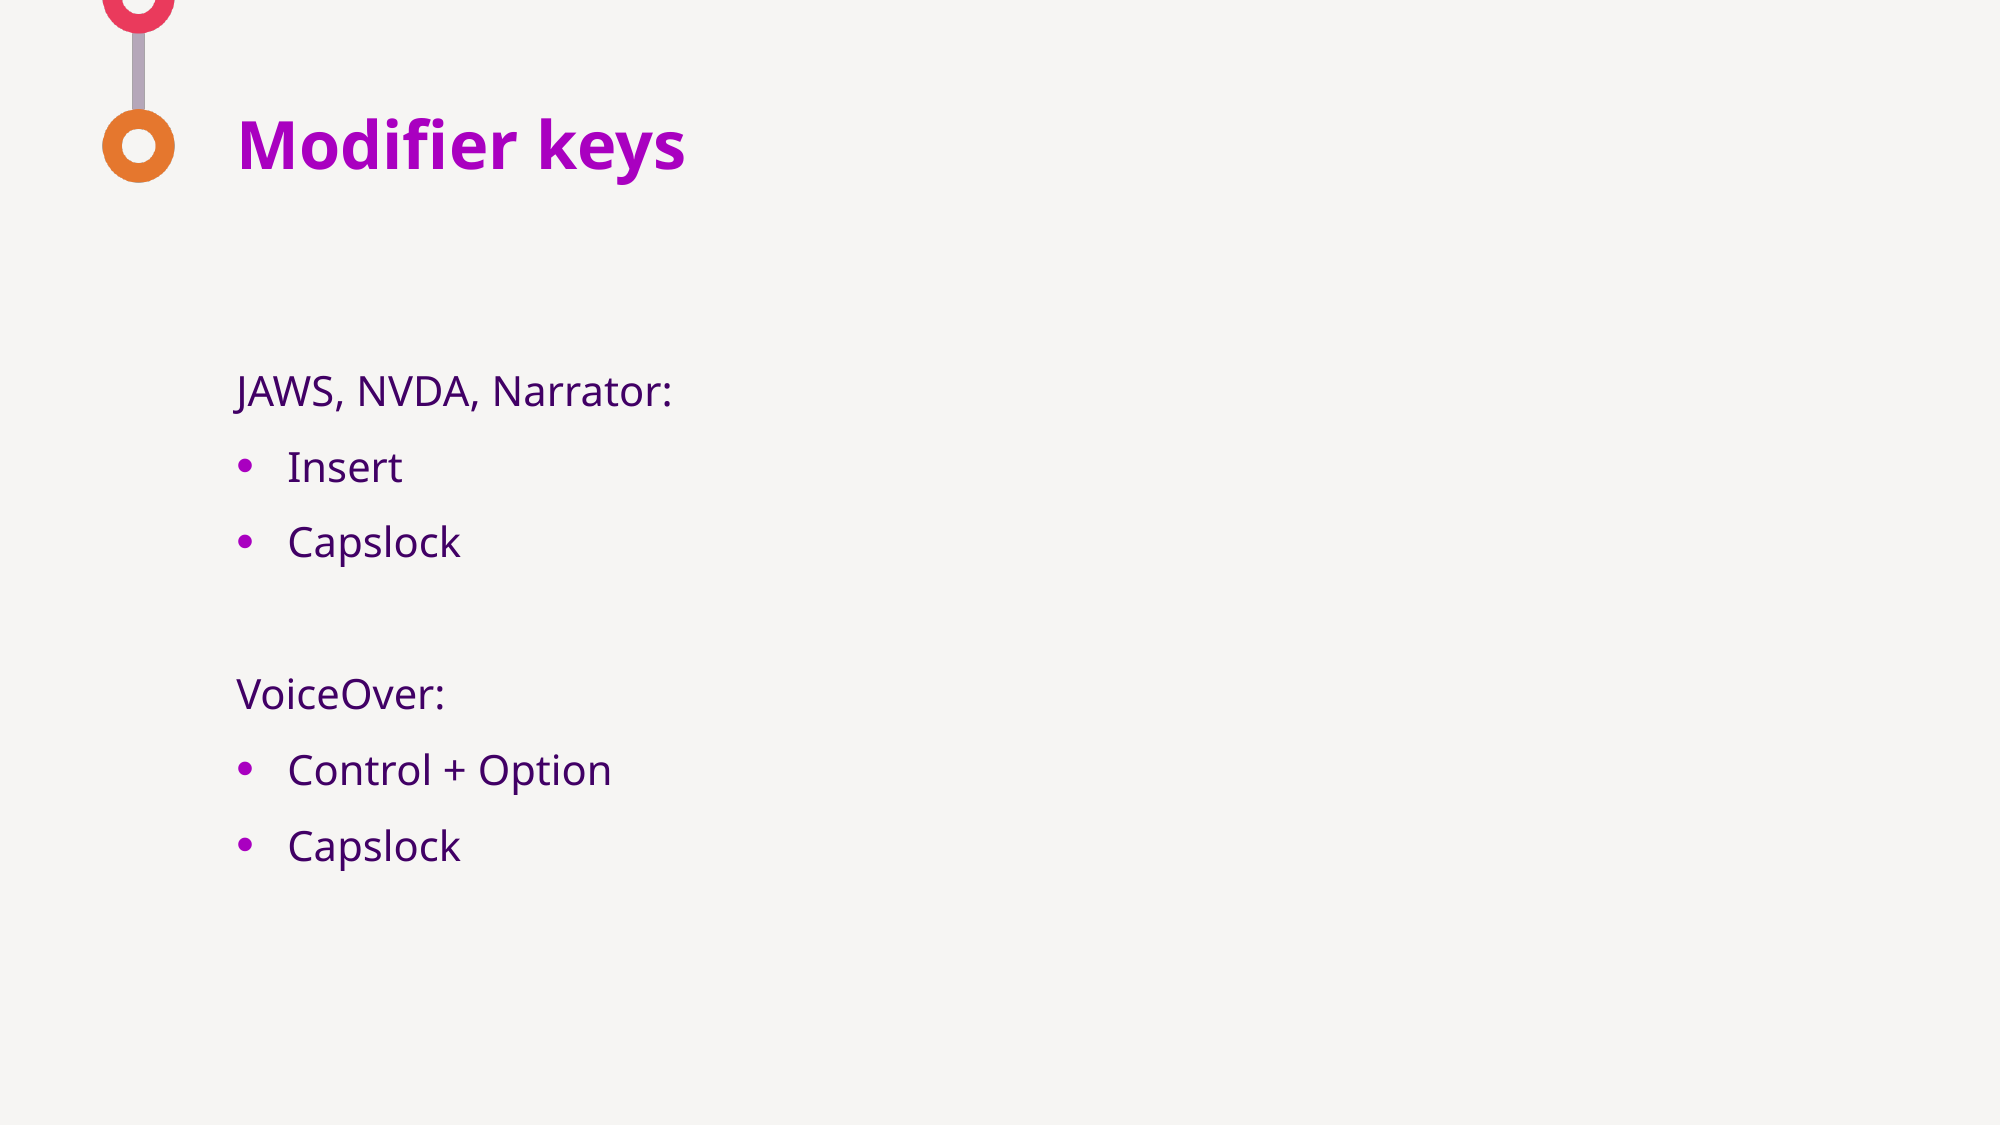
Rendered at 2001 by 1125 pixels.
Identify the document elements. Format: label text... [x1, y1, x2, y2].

title Modifier keys [236, 111, 1388, 278]
list JAWS, NVDA, Narrator: Insert Capslock VoiceOver: Control + Option Capslock [236, 359, 1387, 1014]
picture [100, 0, 179, 192]
